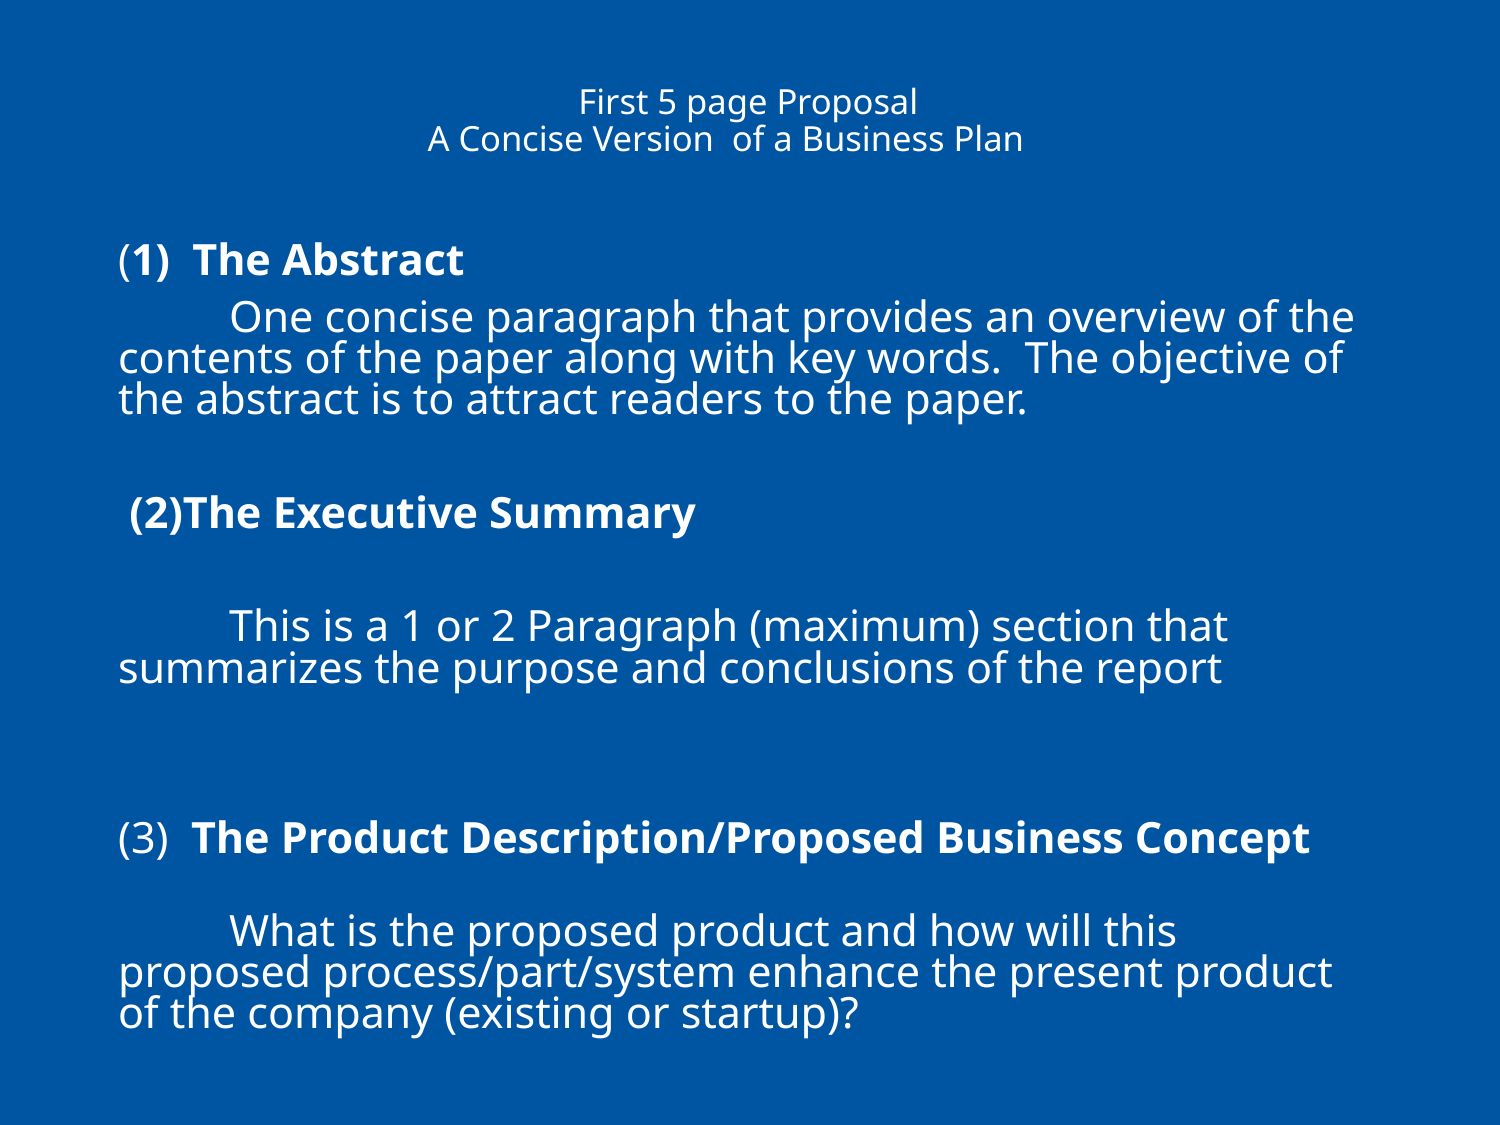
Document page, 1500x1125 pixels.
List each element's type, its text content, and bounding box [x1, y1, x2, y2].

title First 5 page Proposal A Concise Version of a Business Plan [101, 76, 1396, 222]
list (1) The Abstract One concise paragraph that provides an overview of the contents of the paper along with key words. The objective of the abstract is to attract readers to the paper. (2)The Executive Summary This is a 1 or 2 Paragraph (maximum) section that summarizes the purpose and conclusions of the report (3) The Product Description/Proposed Business Concept What is the proposed product and how will this proposed process/part/system enhance the present product of the company (existing or startup)? [103, 235, 1397, 1049]
